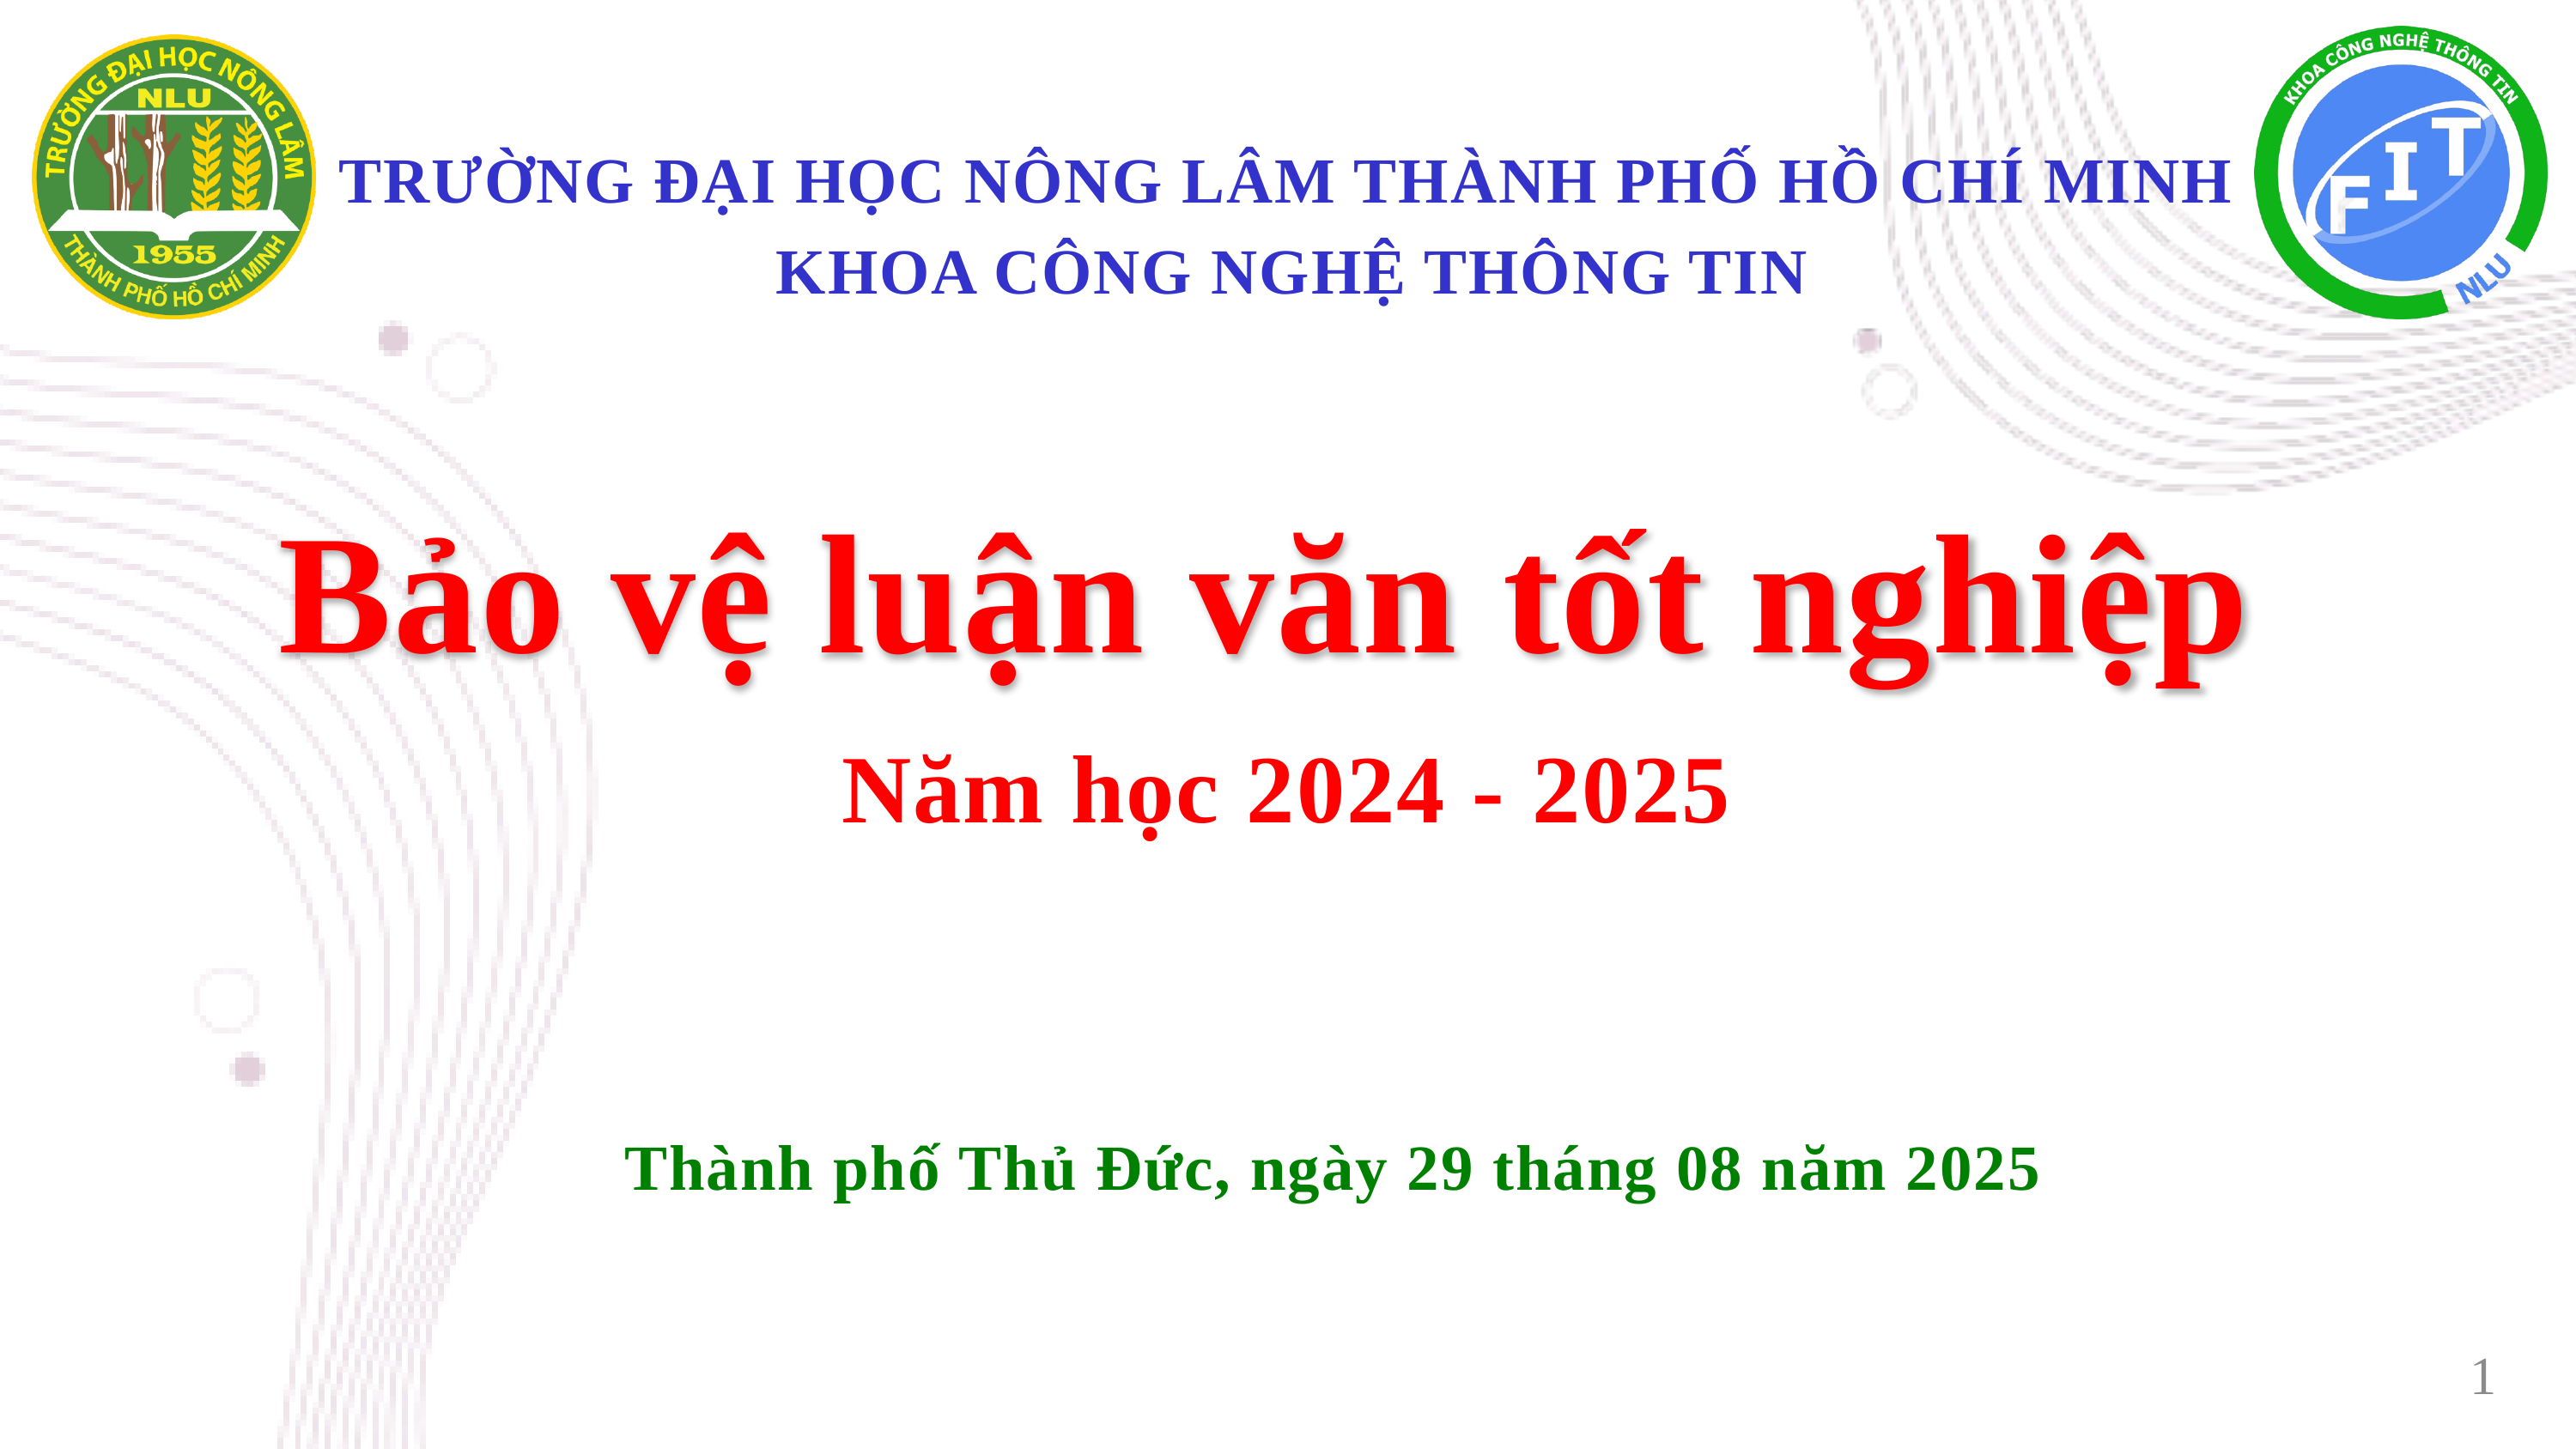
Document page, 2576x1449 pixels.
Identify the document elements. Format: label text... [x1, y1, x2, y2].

picture [1780, 0, 2576, 704]
picture [0, 34, 617, 1449]
slide_number 1 [2208, 1347, 2510, 1398]
text_box Thành phố Thủ Đức, ngày 29 tháng 08 năm 2025 [618, 1050, 2402, 1203]
text_box KHOA CÔNG NGHỆ THÔNG TIN [329, 154, 1969, 307]
text_box TRƯỜNG ĐẠI HỌC NÔNG LÂM THÀNH PHỐ HỒ CHÍ MINH [329, 63, 1969, 154]
text_box Bảo vệ luận văn tốt nghiệp [618, 533, 1969, 687]
text_box Năm học 2024 - 2025 [629, 688, 1944, 842]
